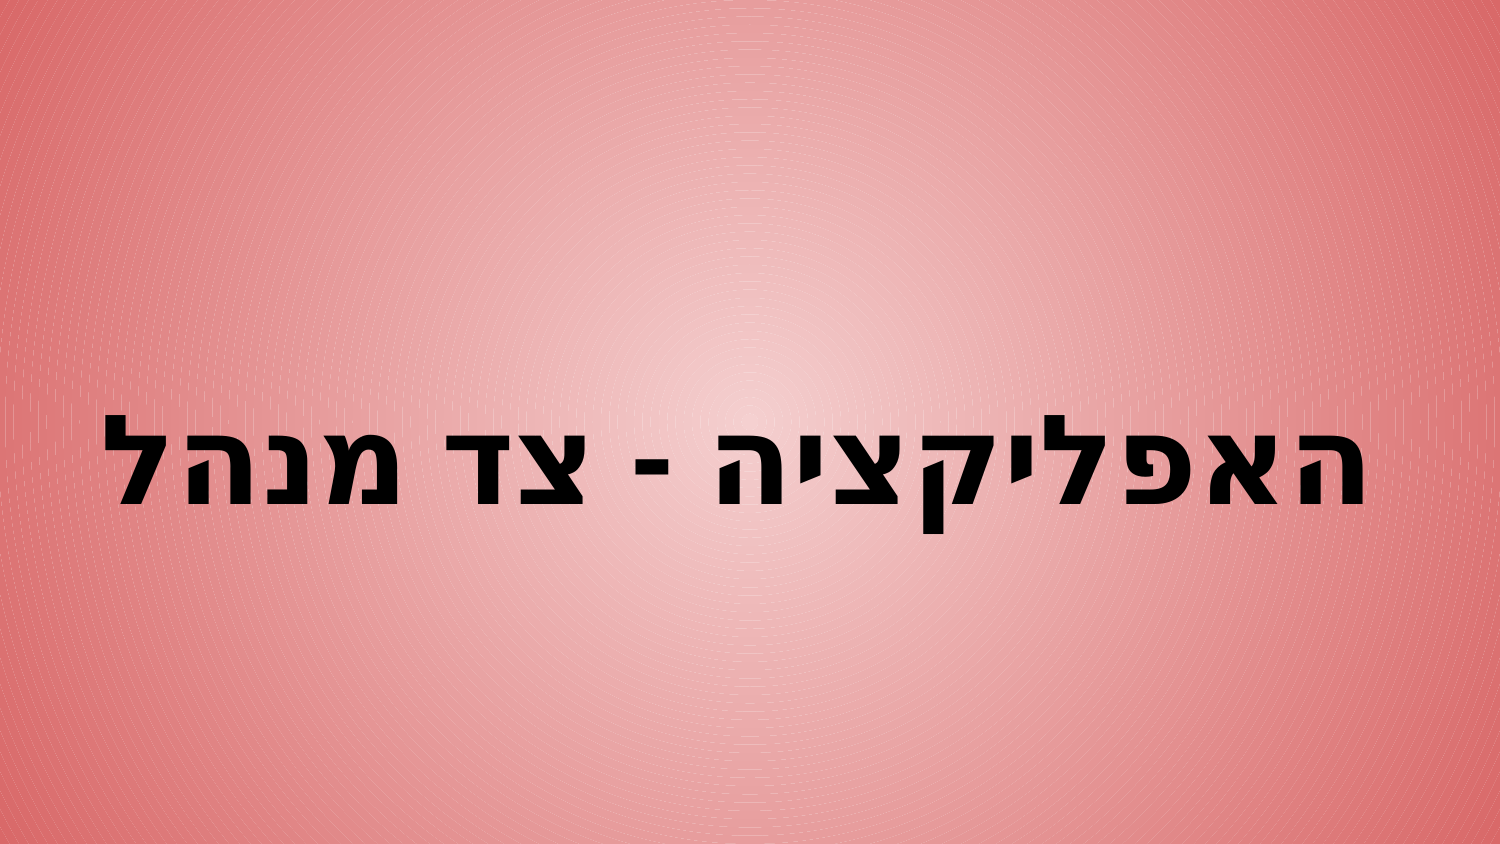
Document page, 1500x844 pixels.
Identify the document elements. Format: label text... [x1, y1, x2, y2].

title האפליקציה - צד מנהל [39, 207, 1437, 545]
